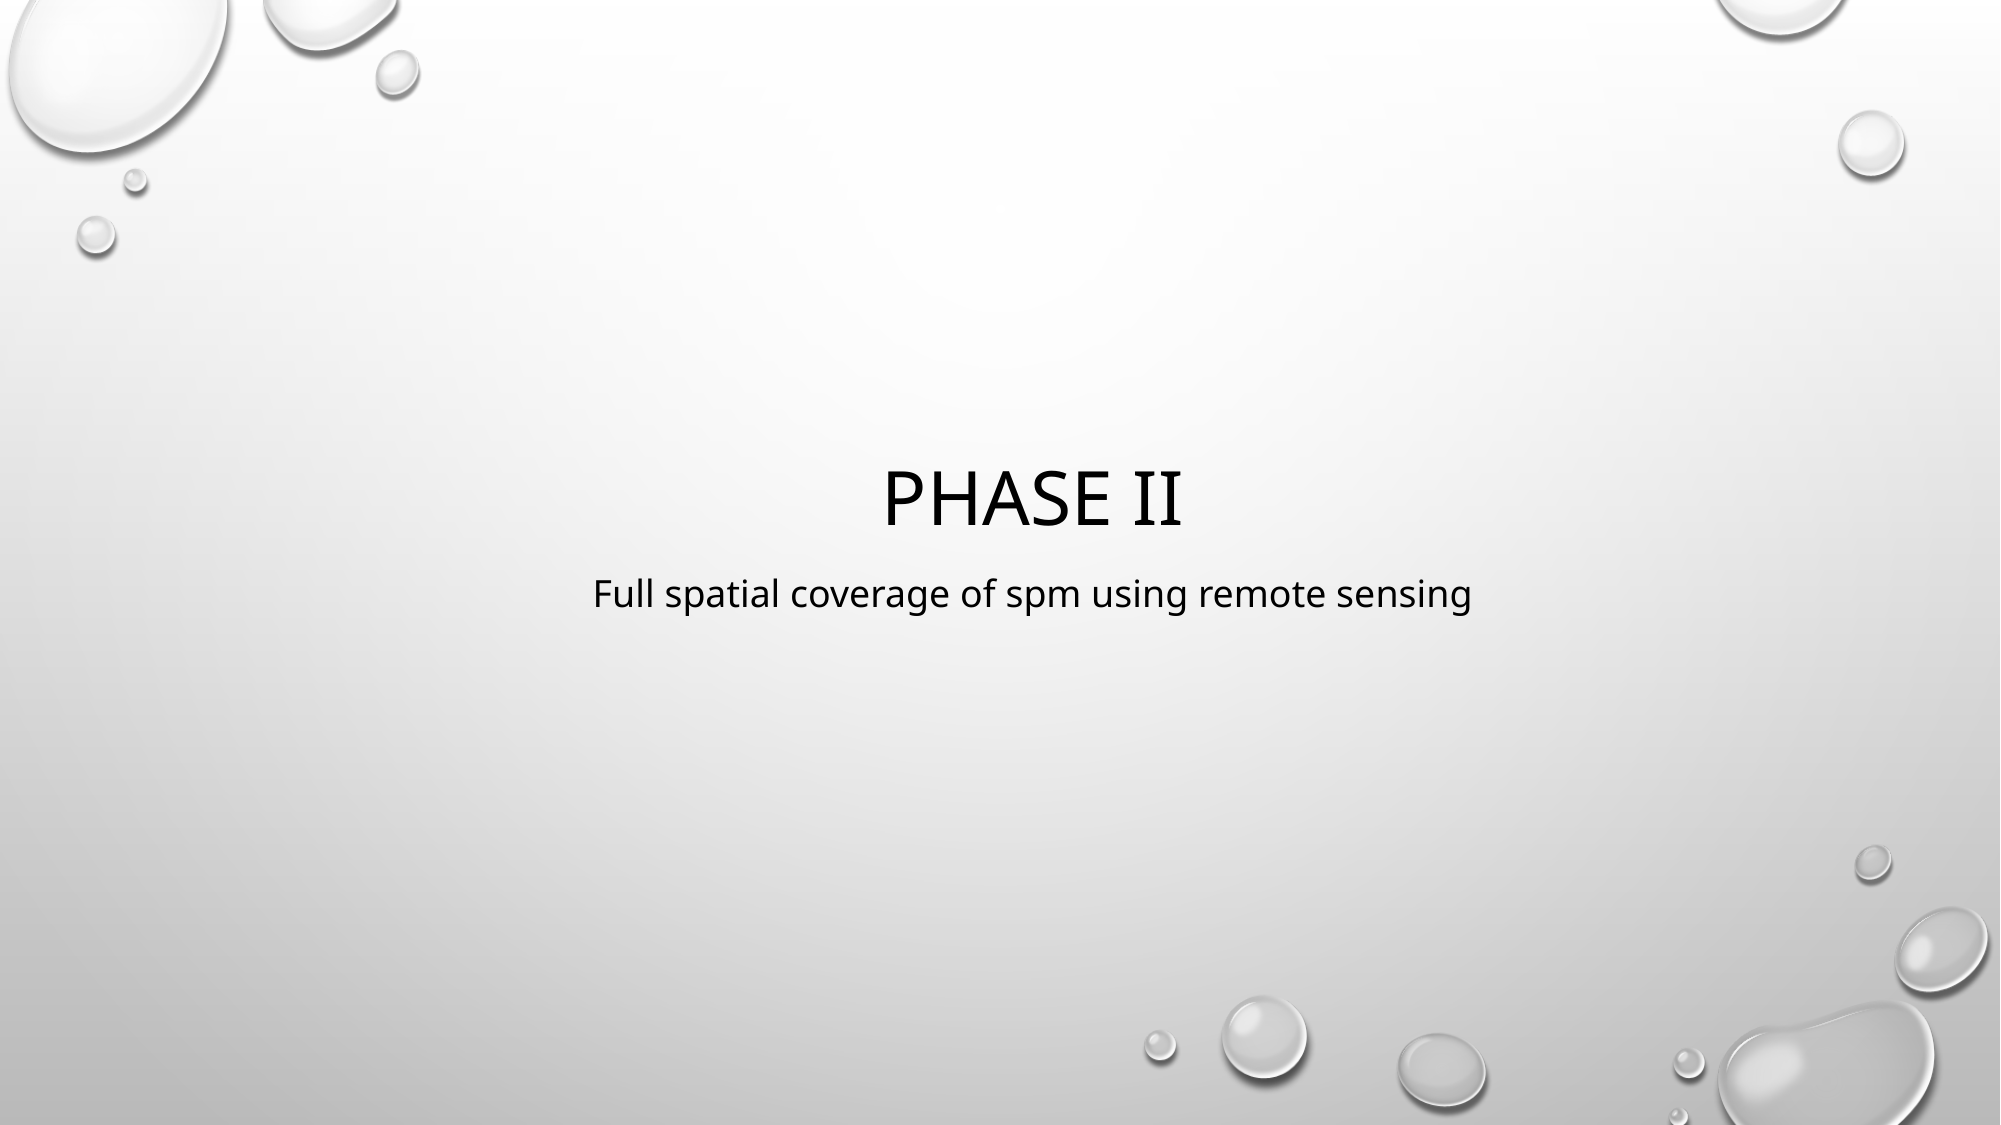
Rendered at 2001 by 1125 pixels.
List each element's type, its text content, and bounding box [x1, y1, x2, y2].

text_box Full spatial coverage of spm using remote sensing [577, 562, 1489, 623]
title Phase II [183, 439, 1883, 563]
picture [0, 0, 2000, 1125]
